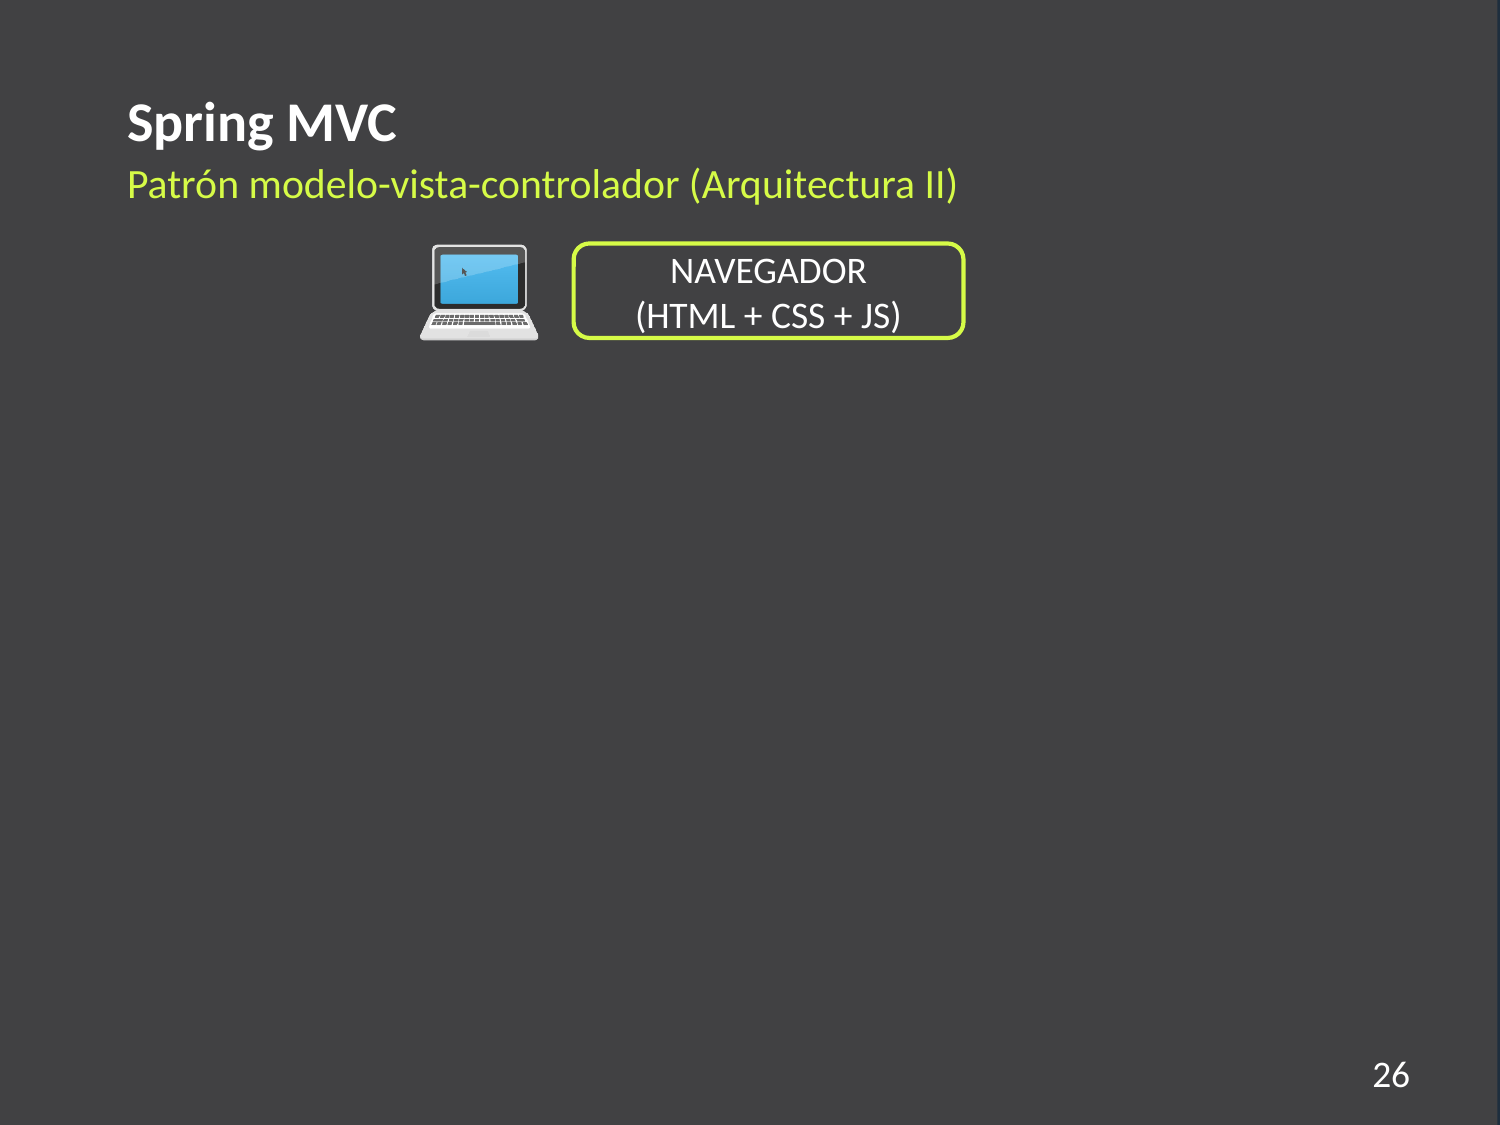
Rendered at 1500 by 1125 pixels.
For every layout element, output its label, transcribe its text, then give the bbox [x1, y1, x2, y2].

text_box NAVEGADOR (HTML + CSS + JS) [571, 241, 966, 341]
list Spring MVC [112, 78, 1069, 148]
text_box Patrón modelo-vista-controlador (Arquitectura II) [112, 148, 1425, 220]
text_box 26 [1281, 1042, 1425, 1103]
picture [418, 231, 539, 352]
